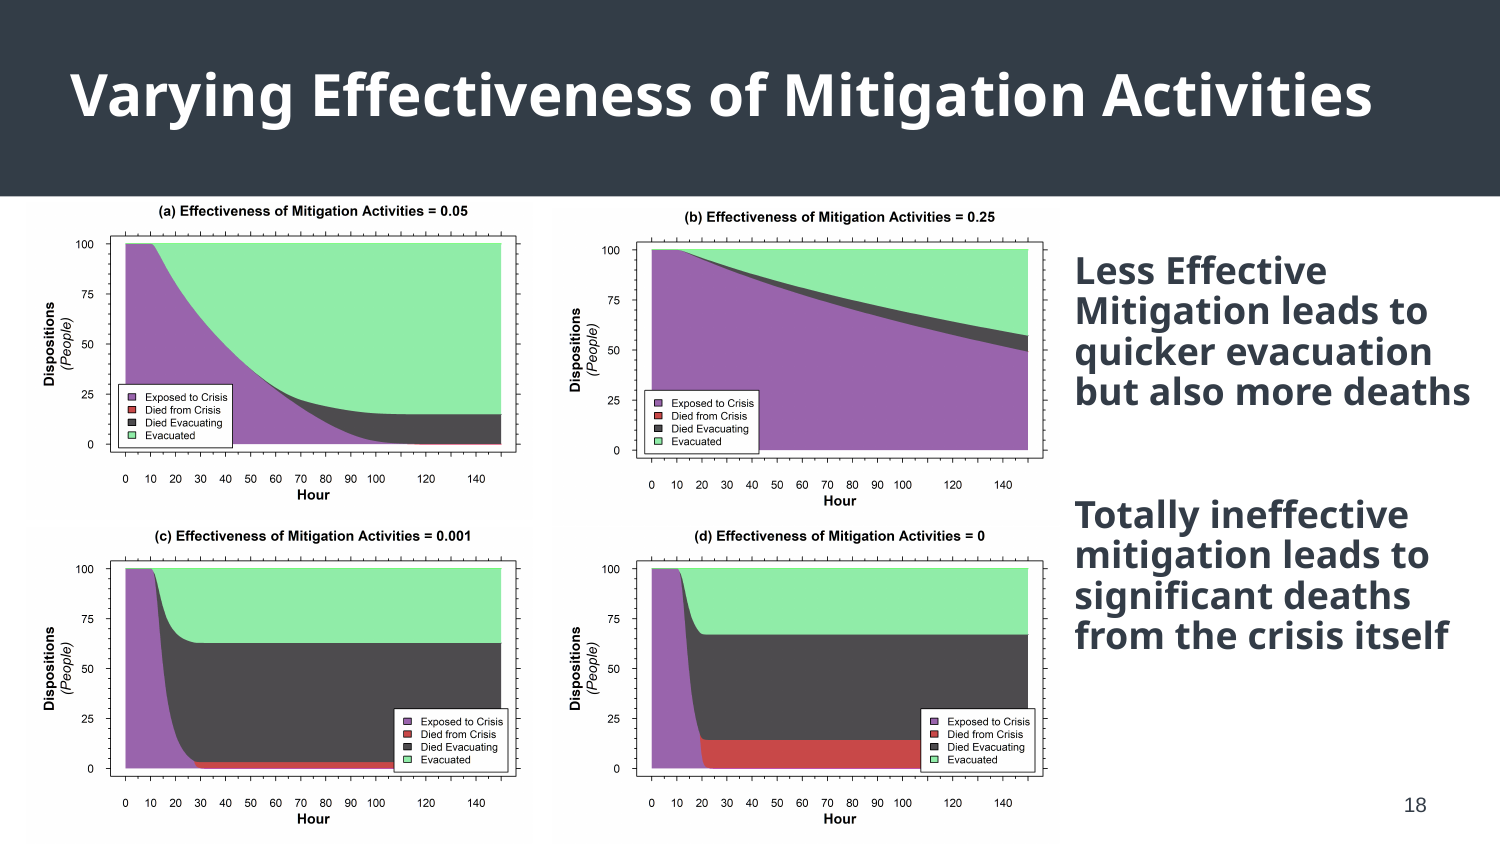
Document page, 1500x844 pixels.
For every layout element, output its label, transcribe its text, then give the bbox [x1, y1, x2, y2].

picture [552, 527, 1060, 844]
list Less Effective Mitigation leads to quicker evacuation but also more deaths Totally ineffective mitigation leads to significant deaths from the crisis itself [1059, 244, 1499, 795]
slide_number 17 [1060, 795, 1442, 828]
picture [26, 202, 533, 520]
picture [26, 527, 533, 844]
title Varying Effectiveness of Mitigation Activities [55, 0, 1446, 196]
picture [552, 208, 1060, 526]
